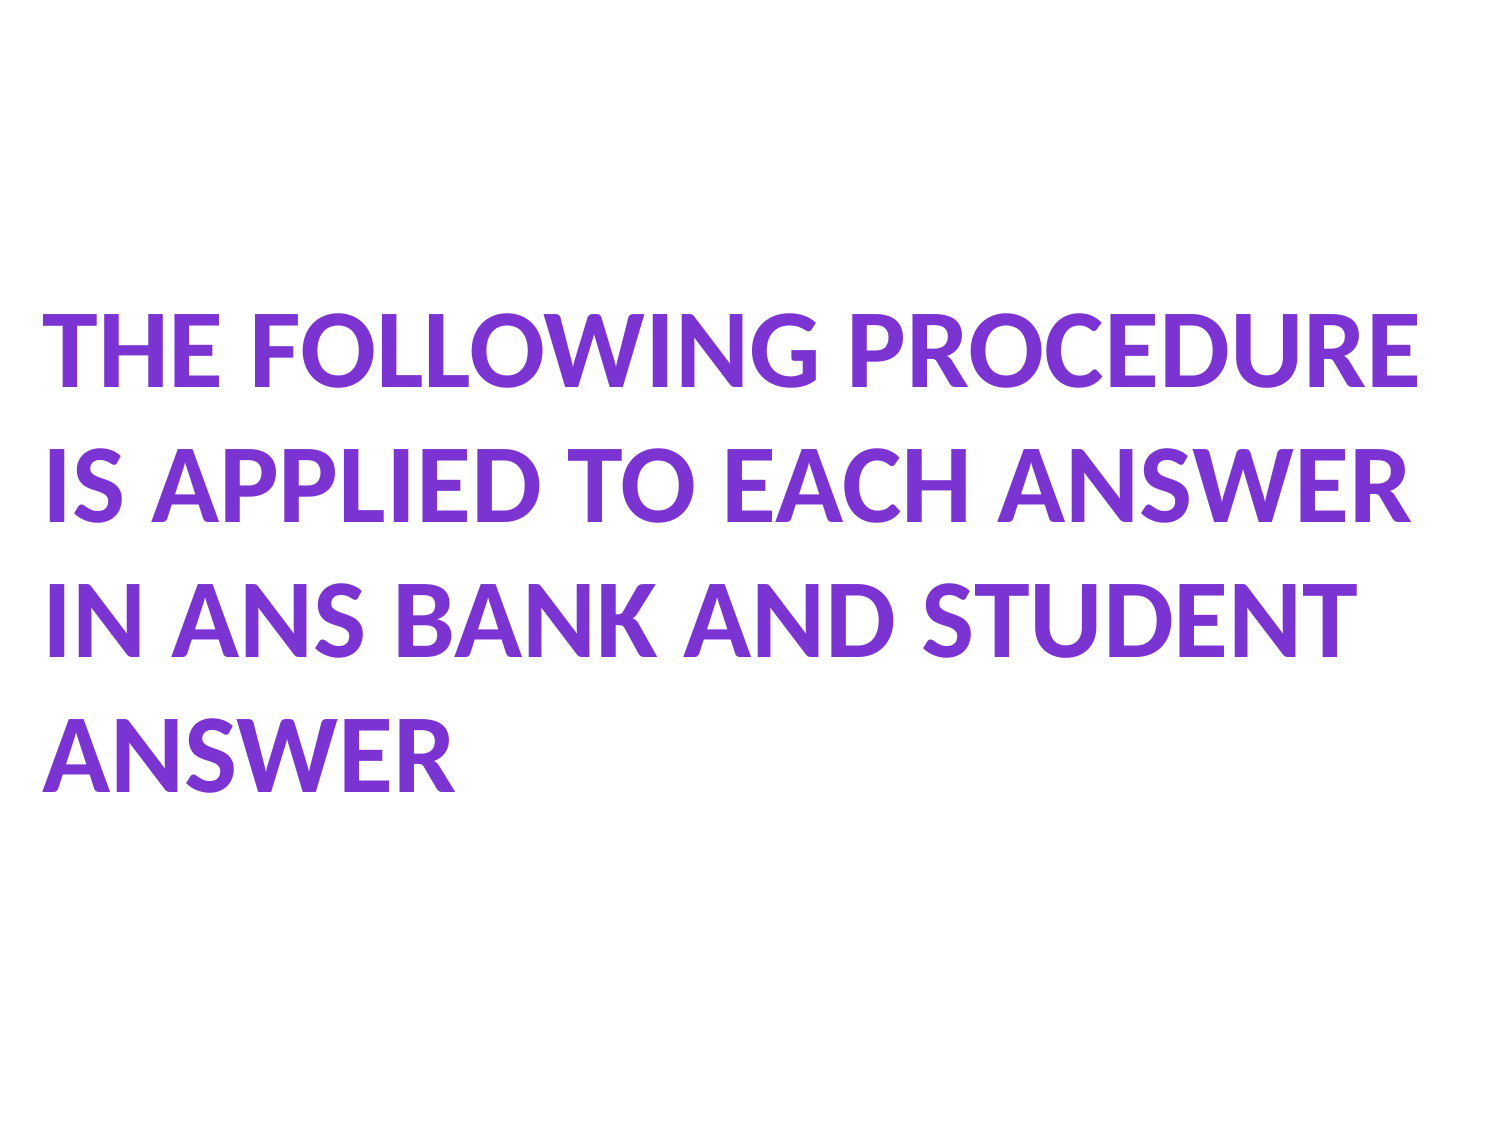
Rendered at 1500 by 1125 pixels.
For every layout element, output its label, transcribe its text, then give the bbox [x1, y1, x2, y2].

text_box The following procedure Is applied to each answer in ans bank and student answer [27, 267, 1500, 1093]
